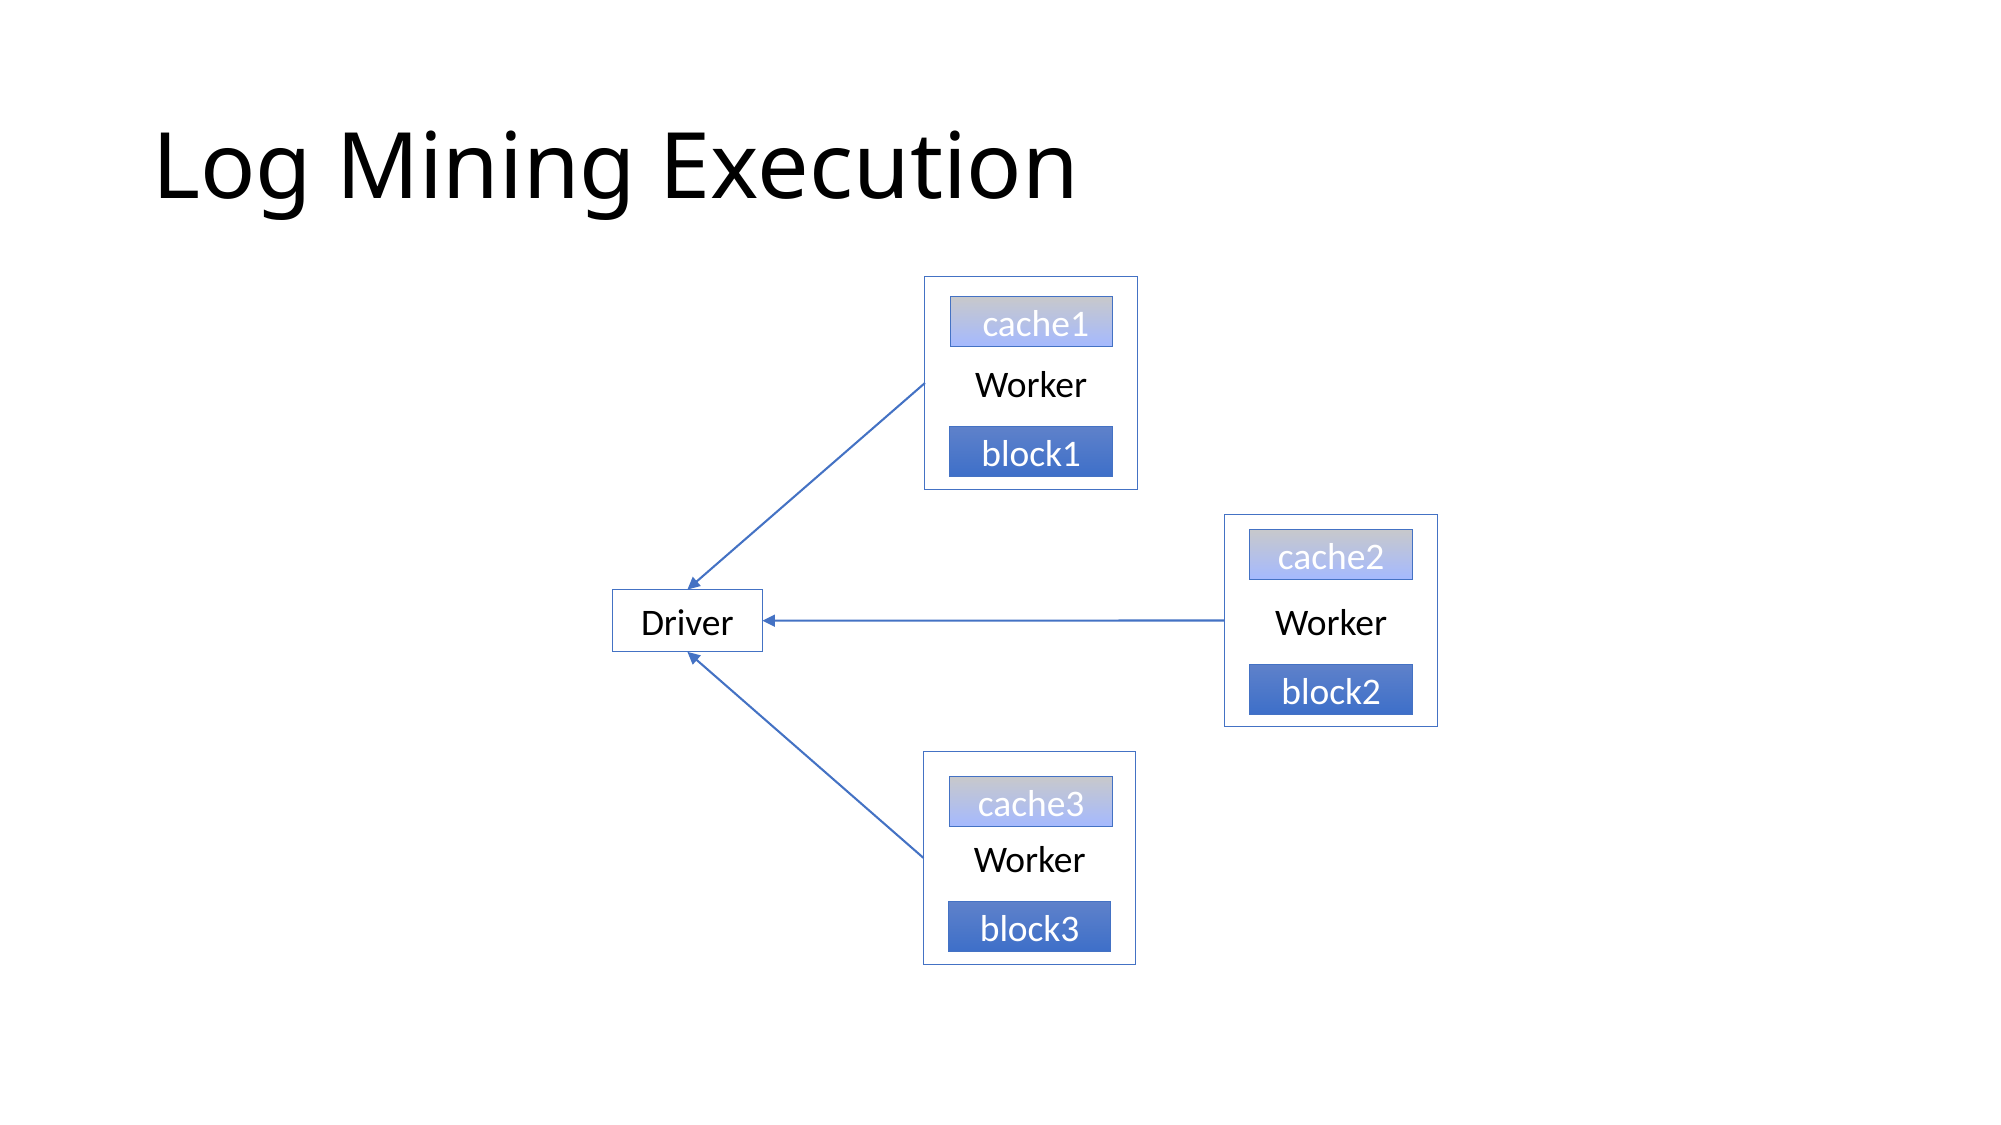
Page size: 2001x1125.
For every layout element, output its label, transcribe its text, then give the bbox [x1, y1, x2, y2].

text_box block2 [1249, 664, 1413, 715]
text_box cache2 [1249, 529, 1413, 580]
text_box block3 [948, 901, 1111, 952]
text_box Worker [924, 276, 1138, 490]
text_box cache1 [950, 296, 1113, 347]
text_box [687, 382, 925, 590]
text_box Worker [923, 751, 1136, 965]
title Log Mining Execution [137, 59, 1863, 278]
text_box cache3 [949, 776, 1113, 827]
text_box Worker [1224, 514, 1438, 727]
text_box block1 [949, 426, 1113, 477]
text_box Driver [612, 589, 763, 652]
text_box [687, 651, 924, 858]
